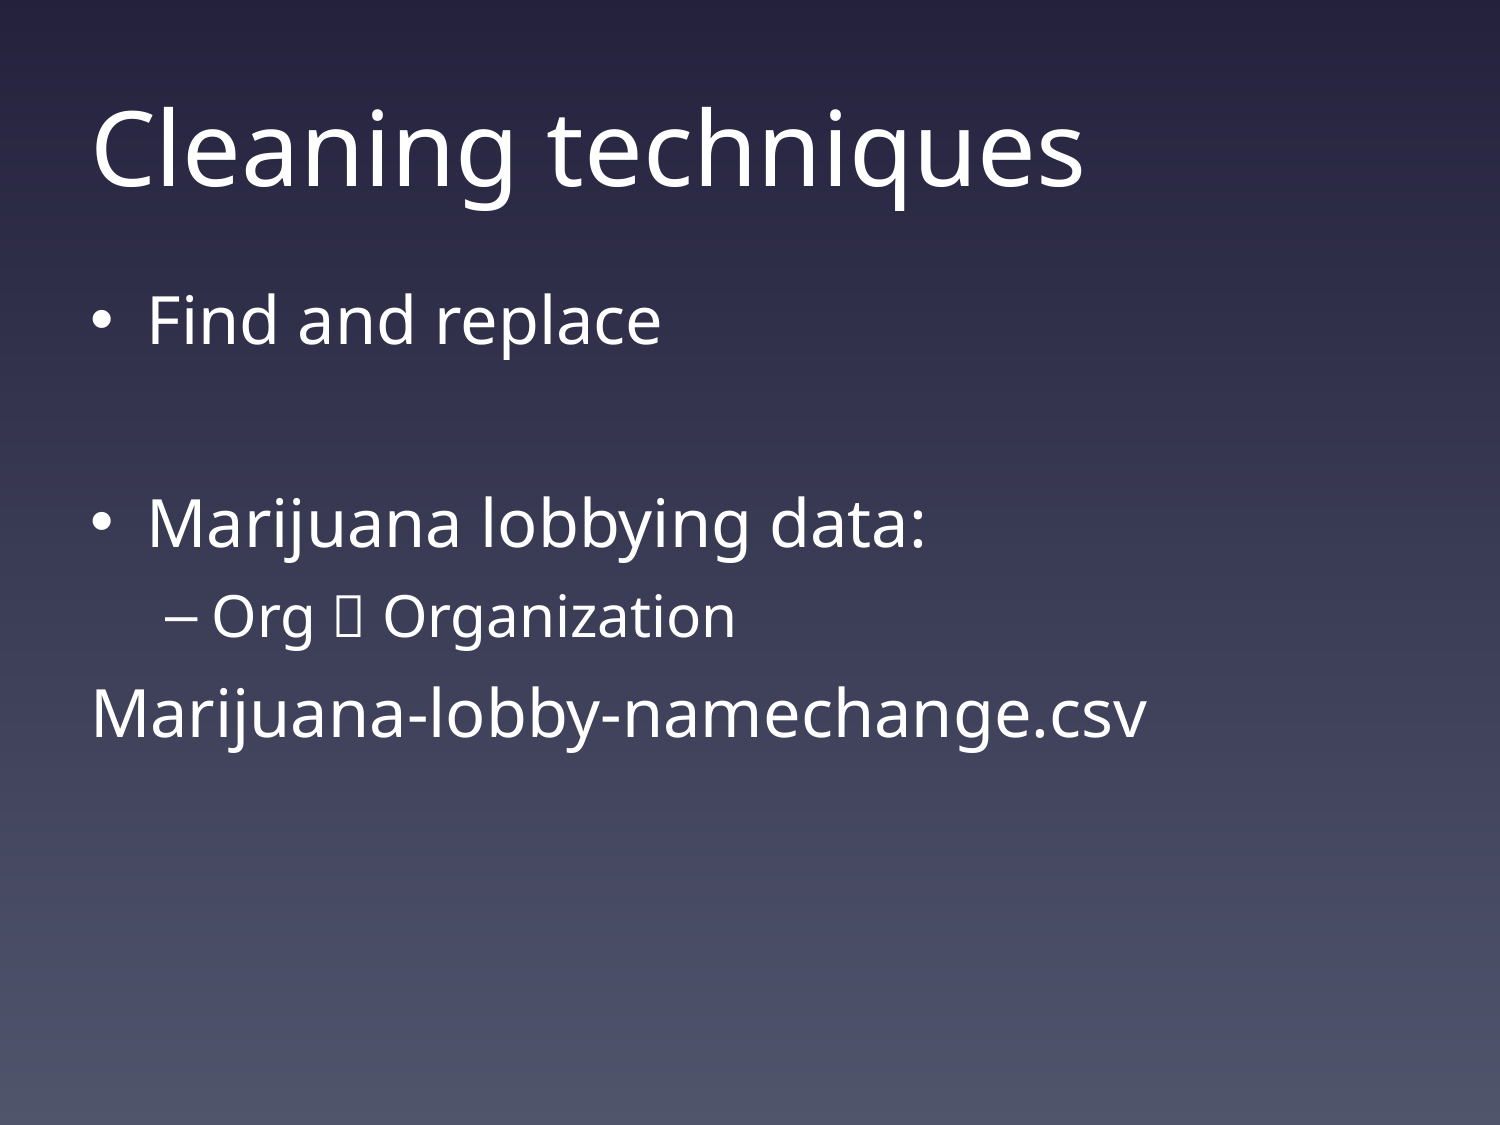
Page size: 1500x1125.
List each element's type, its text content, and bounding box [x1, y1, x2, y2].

title Cleaning techniques [75, 75, 1425, 262]
list Find and replace Marijuana lobbying data: Org  Organization Marijuana-lobby-namechange.csv [75, 262, 1425, 1005]
